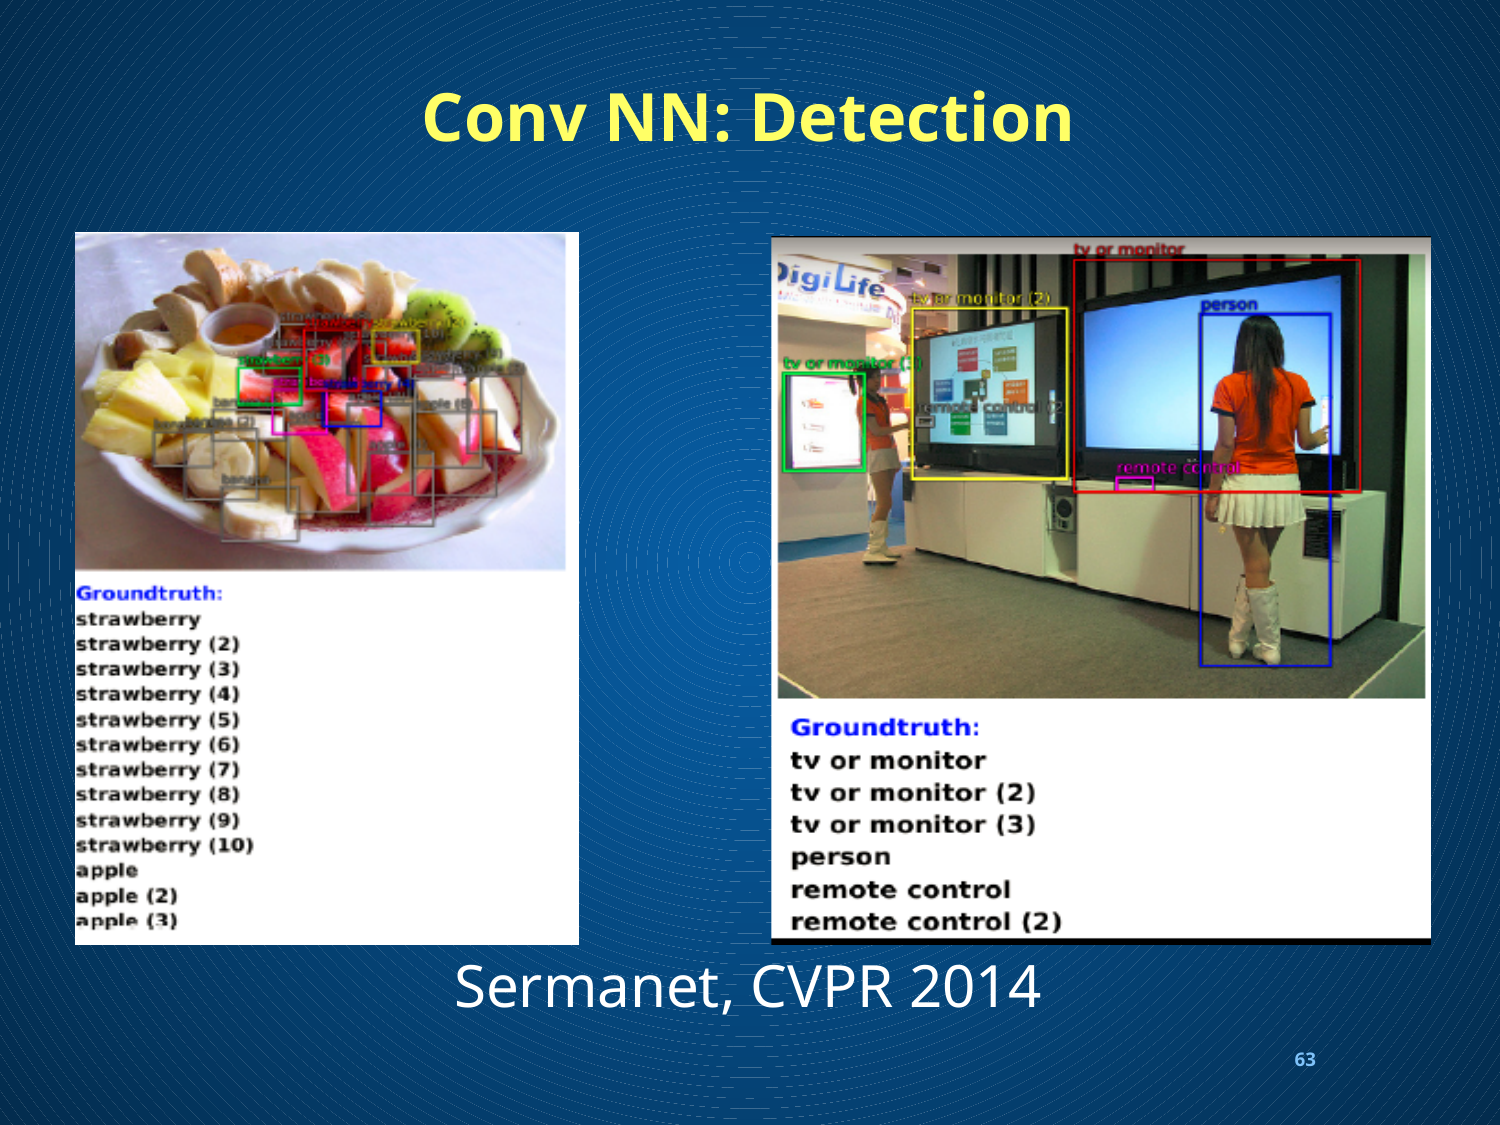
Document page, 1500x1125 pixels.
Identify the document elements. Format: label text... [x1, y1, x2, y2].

picture [771, 236, 1432, 946]
picture [74, 232, 580, 946]
list Sermanet, CVPR 2014 [58, 946, 1439, 1017]
title Conv NN: Detection [57, 25, 1440, 214]
